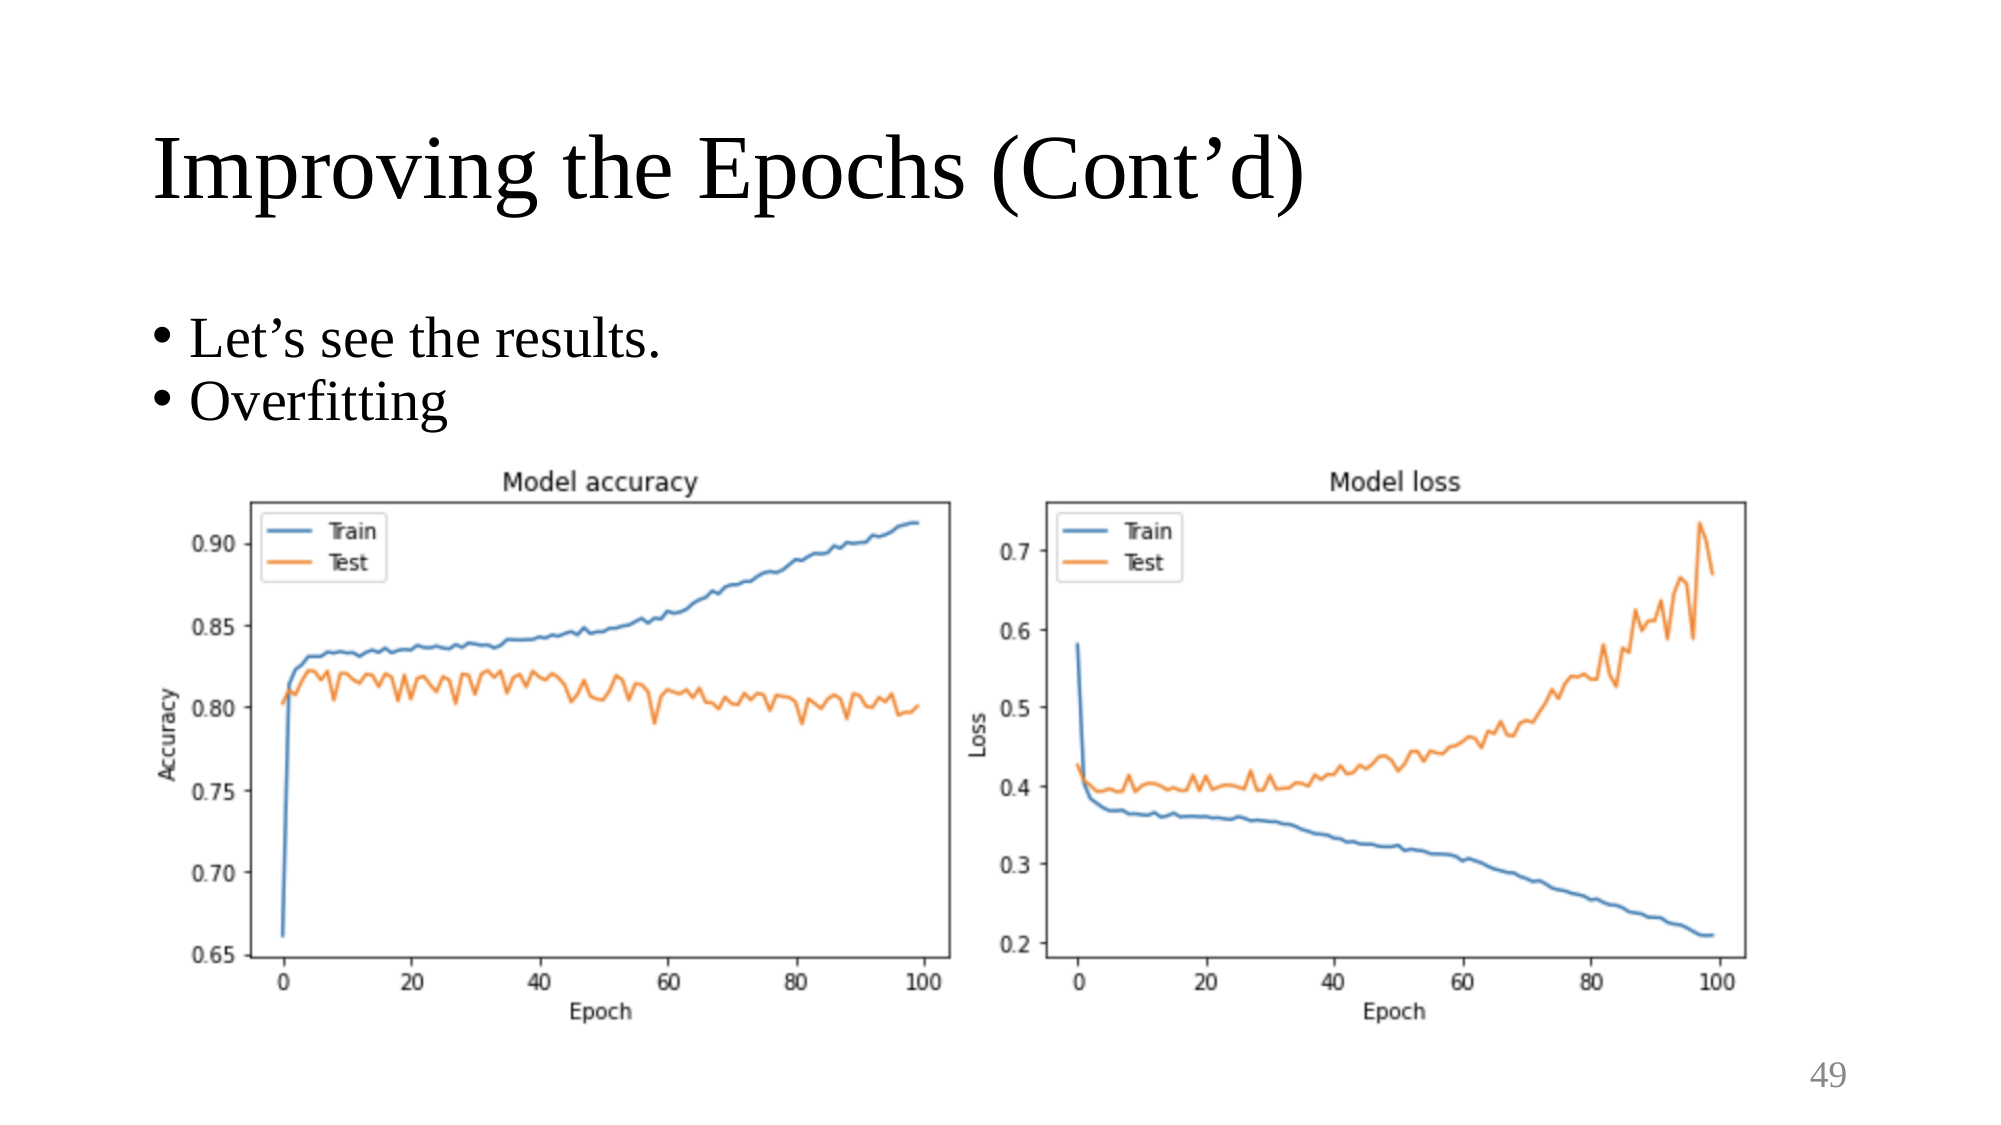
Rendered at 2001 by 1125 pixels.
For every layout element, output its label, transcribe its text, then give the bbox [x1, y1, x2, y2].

slide_number 49 [1412, 1042, 1863, 1103]
picture [153, 464, 1759, 1036]
title Improving the Epochs (Cont’d) [137, 59, 1863, 278]
list Let’s see the results. Overfitting [137, 299, 1863, 1014]
